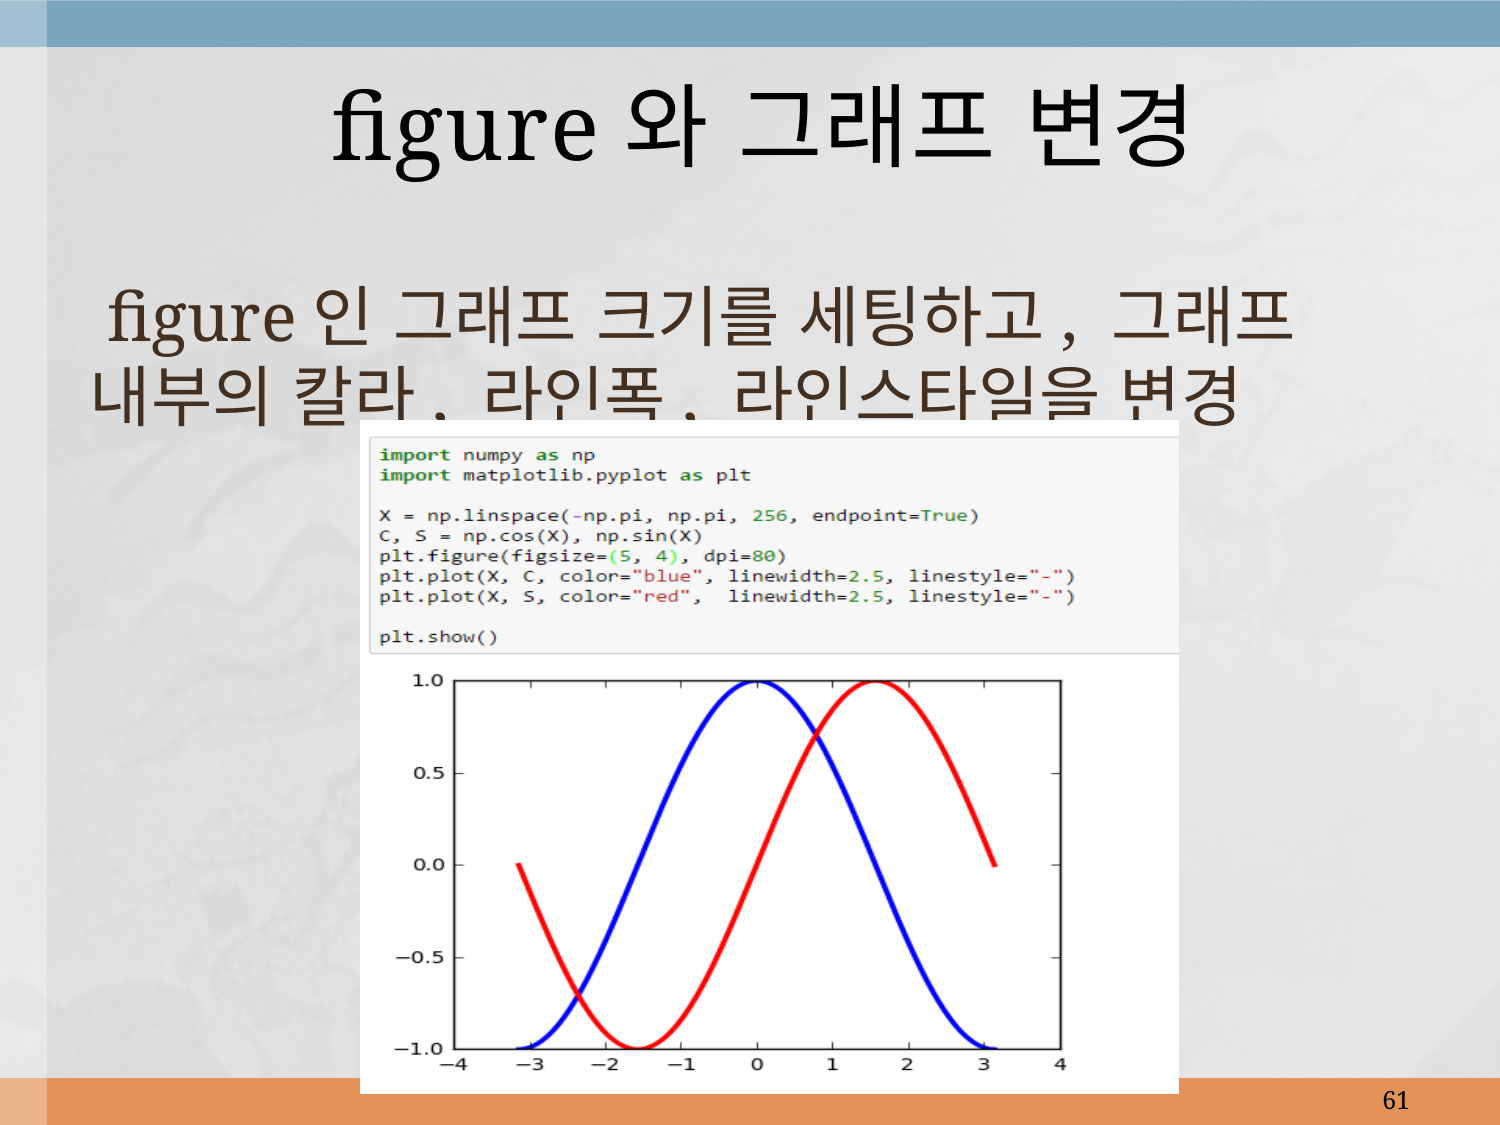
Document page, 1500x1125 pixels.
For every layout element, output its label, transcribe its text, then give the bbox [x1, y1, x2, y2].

title figure와 그래프 변경 [49, 46, 1454, 202]
list figure인 그래프 크기를 세팅하고, 그래프 내부의 칼라, 라인폭, 라인스타일을 변경 [75, 267, 1425, 539]
slide_number 61 [1074, 1078, 1425, 1125]
picture [360, 420, 1179, 1095]
